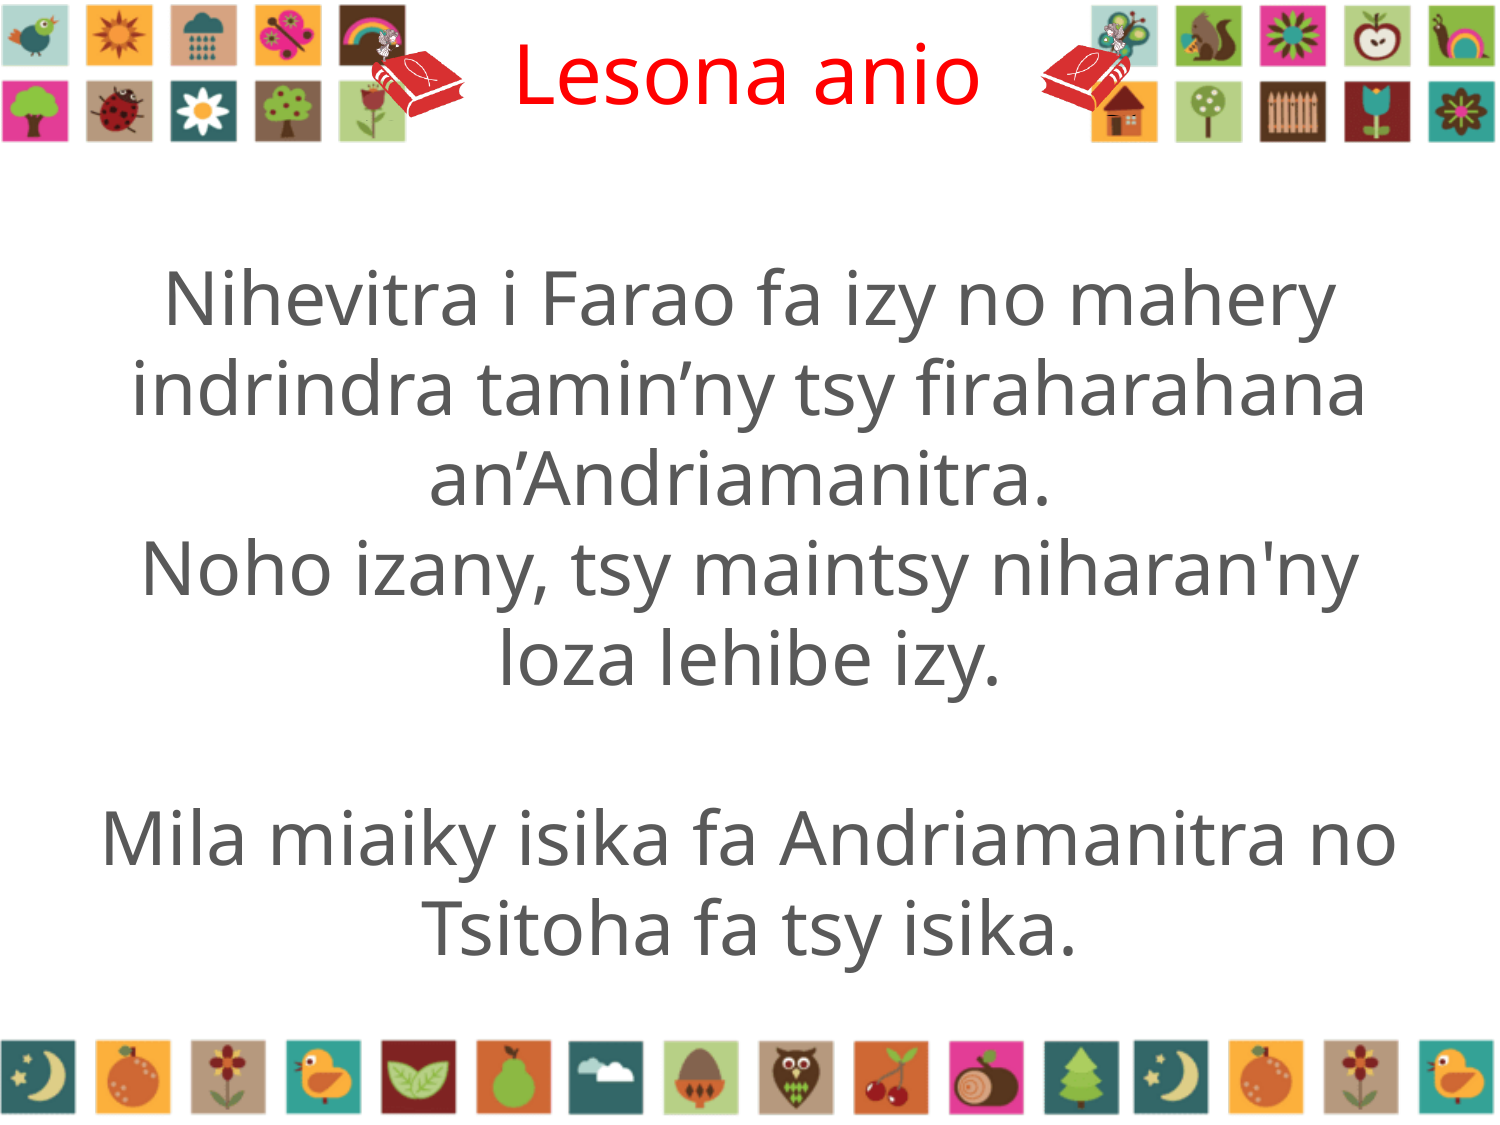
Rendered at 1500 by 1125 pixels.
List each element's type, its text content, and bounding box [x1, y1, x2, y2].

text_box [0, 1028, 1500, 1118]
picture [0, 3, 497, 150]
text_box Lesona anio [497, 13, 1078, 129]
picture [1008, 3, 1500, 150]
text_box Nihevitra i Farao fa izy no mahery indrindra tamin’ny tsy firaharahana an’Andriamanitra. Noho izany, tsy maintsy niharan'ny loza lehibe izy. Mila miaiky isika fa Andriamanitra no Tsitoha fa tsy isika. [76, 243, 1424, 979]
